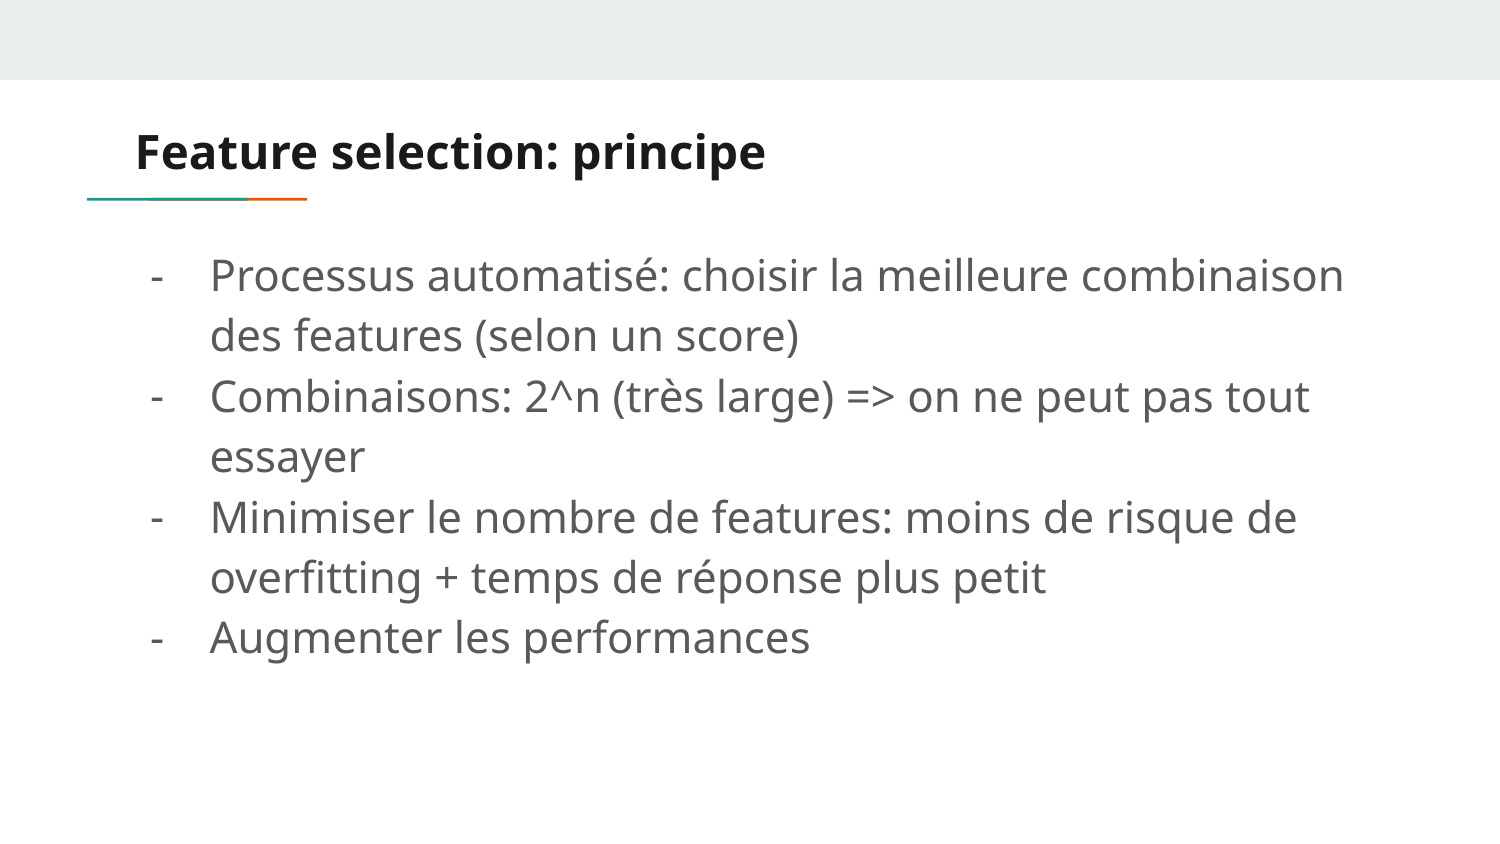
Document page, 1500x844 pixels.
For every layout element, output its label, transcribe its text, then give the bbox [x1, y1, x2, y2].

title Feature selection: principe [119, 107, 1381, 195]
list Processus automatisé: choisir la meilleure combinaison des features (selon un score) Combinaisons: 2^n (très large) => on ne peut pas tout essayer Minimiser le nombre de features: moins de risque de overfitting + temps de réponse plus petit Augmenter les performances [119, 225, 1381, 712]
